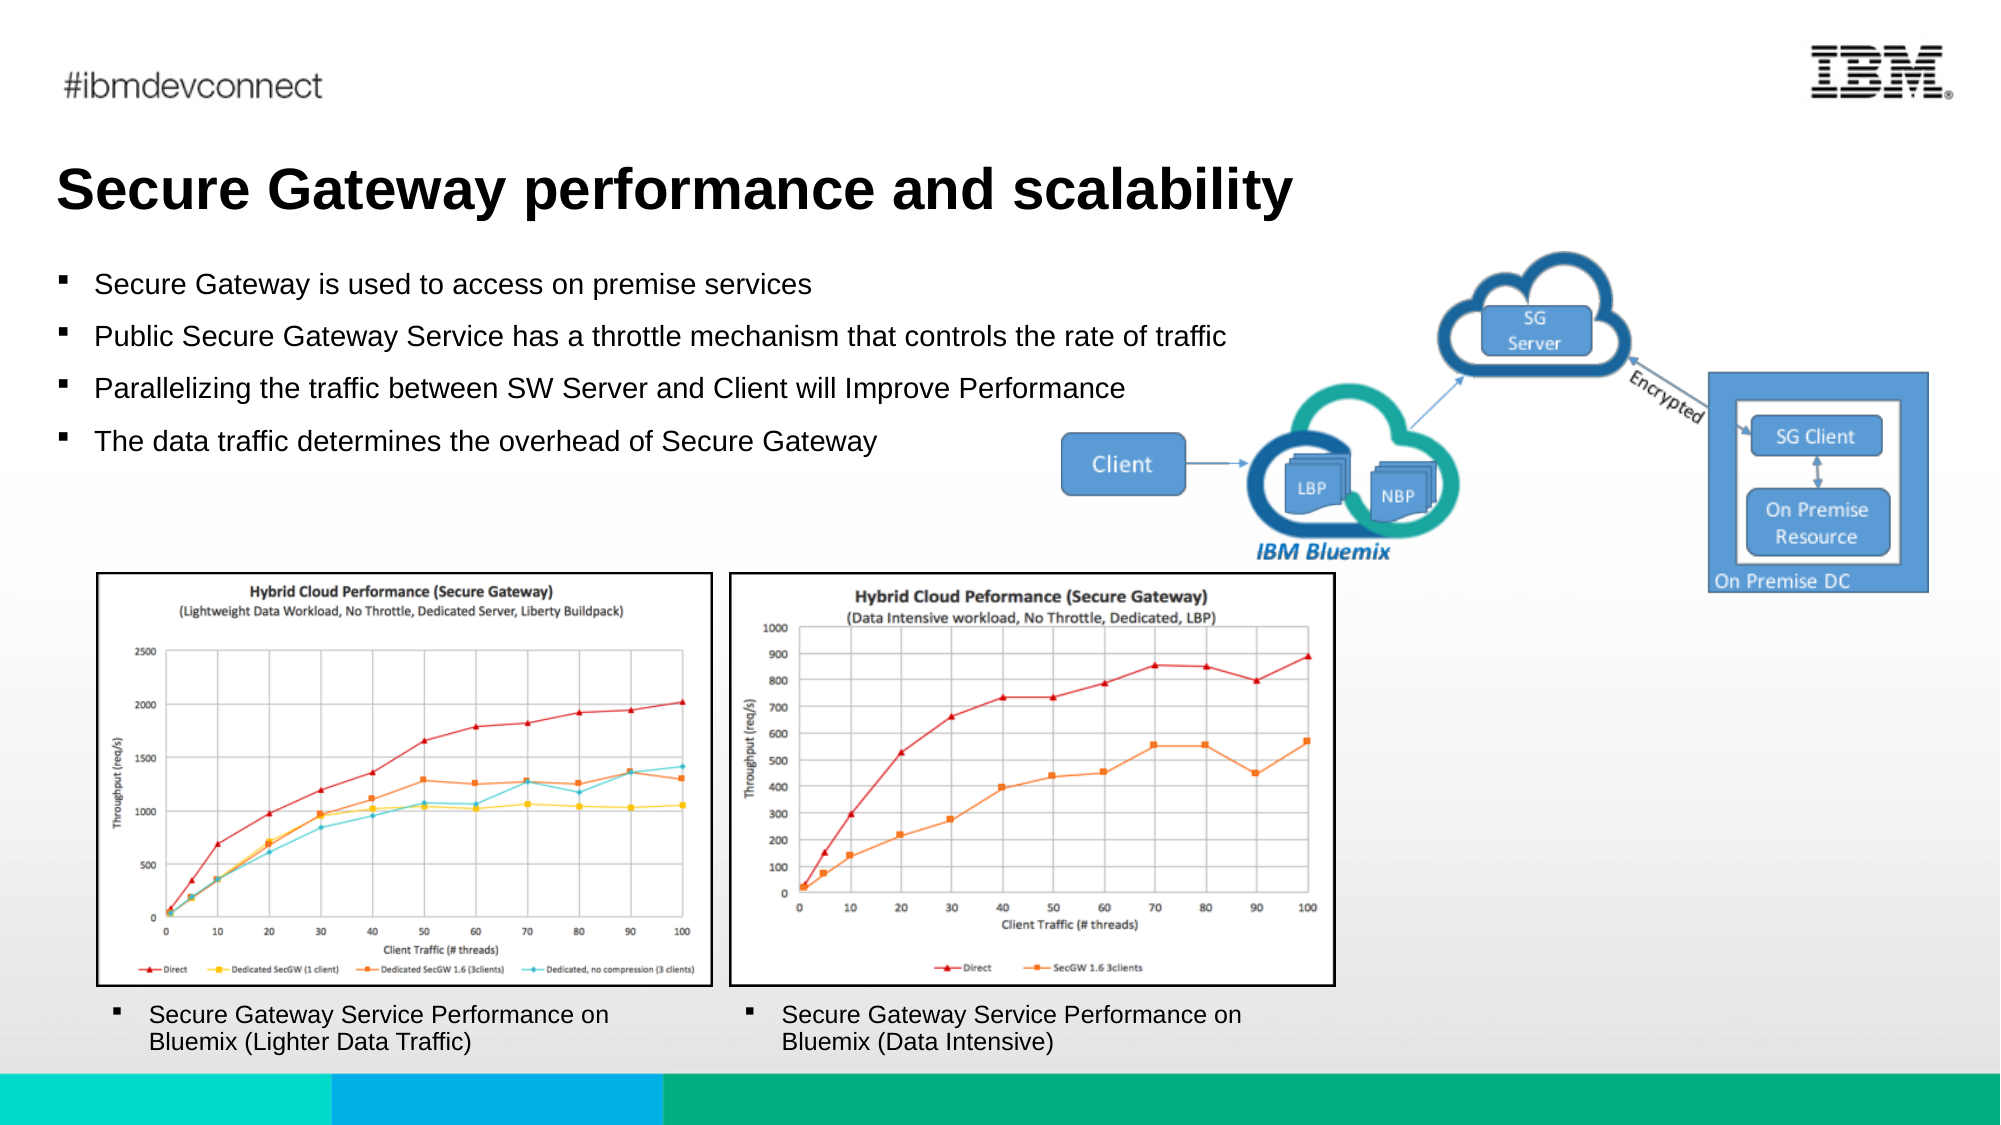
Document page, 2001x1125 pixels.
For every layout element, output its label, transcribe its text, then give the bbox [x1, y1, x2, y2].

list Secure Gateway is used to access on premise services Public Secure Gateway Service has a throttle mechanism that controls the rate of traffic Parallelizing the traffic between SW Server and Client will Improve Performance The data traffic determines the overhead of Secure Gateway [41, 261, 1061, 618]
text_box Secure Gateway Service Performance on Bluemix (Data Intensive) [729, 994, 1328, 1073]
picture [0, 0, 2000, 1125]
text_box Secure Gateway Service Performance on Bluemix (Lighter Data Traffic) [96, 994, 646, 1073]
title Secure Gateway performance and scalability [41, 116, 1953, 265]
